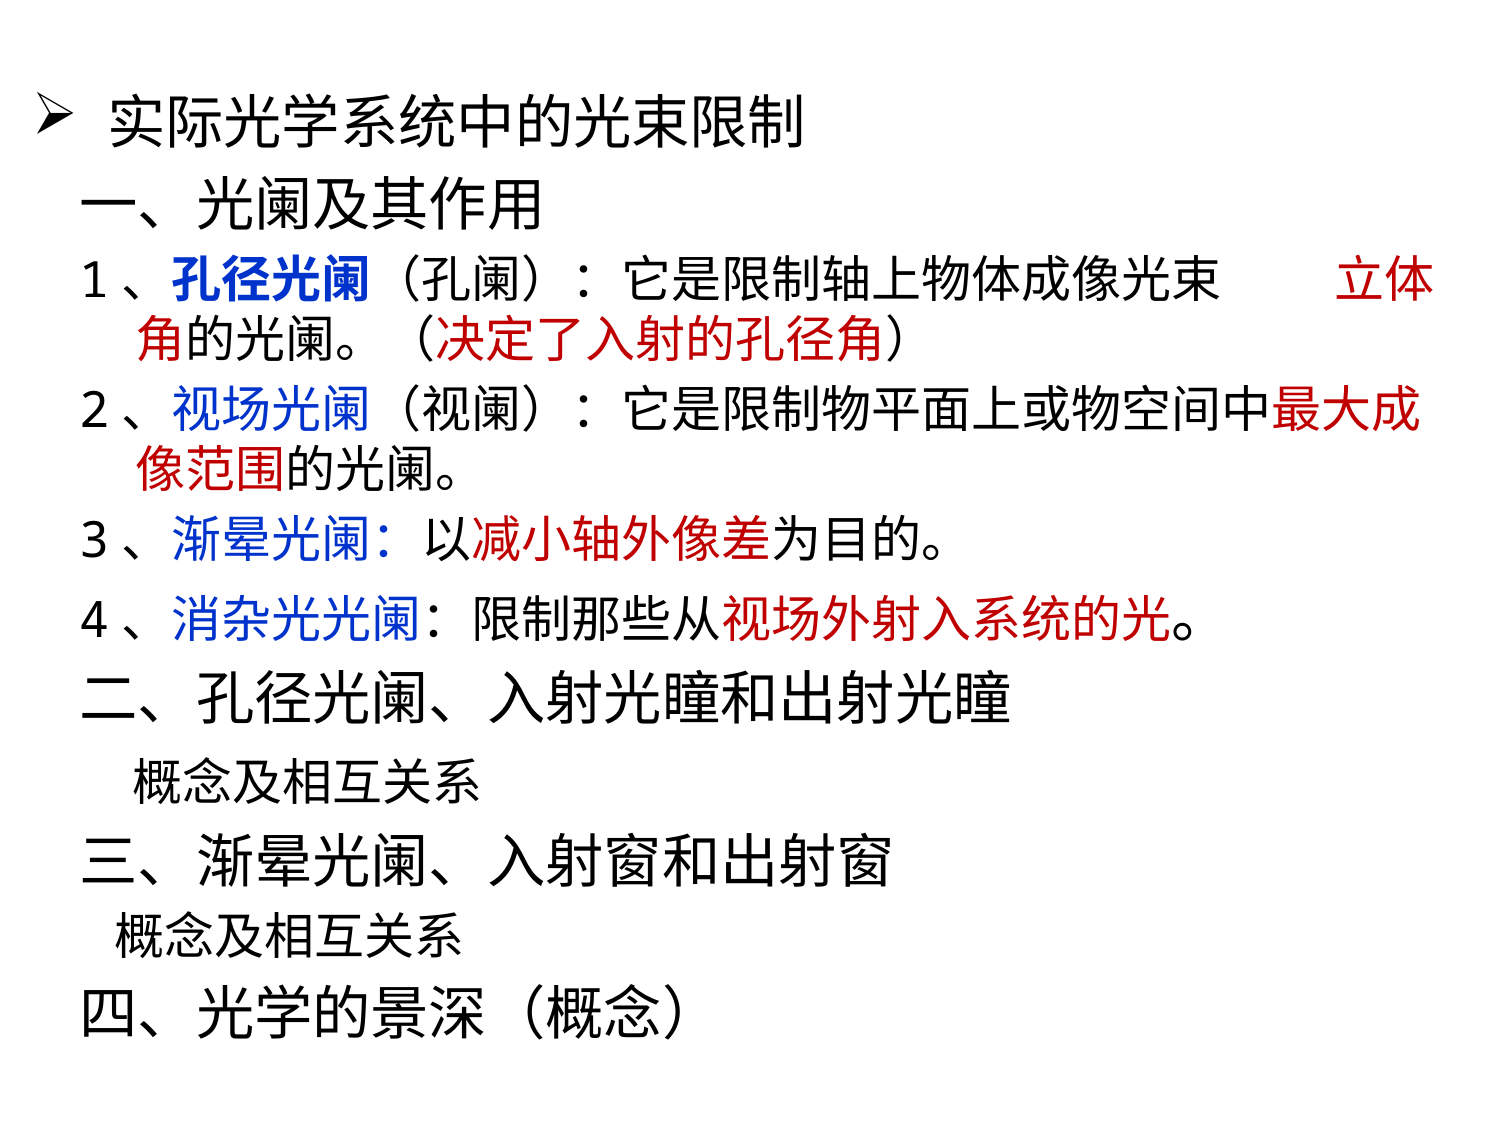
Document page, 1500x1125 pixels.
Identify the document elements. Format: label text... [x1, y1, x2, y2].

text_box 实际光学系统中的光束限制 [17, 78, 1034, 161]
text_box 一、光阑及其作用 1、孔径光阑（孔阑）：它是限制轴上物体成像光束 立体角的光阑。（决定了入射的孔径角） 2、视场光阑（视阑）：它是限制物平面上或物空间中最大成像范围的光阑。 3、渐晕光阑：以减小轴外像差为目的。 4、消杂光光阑：限制那些从视场外射入系统的光。 二、孔径光阑、入射光瞳和出射光瞳 概念及相互关系 三、渐晕光阑、入射窗和出射窗 概念及相互关系 四、光学的景深（概念） [64, 160, 1466, 1083]
